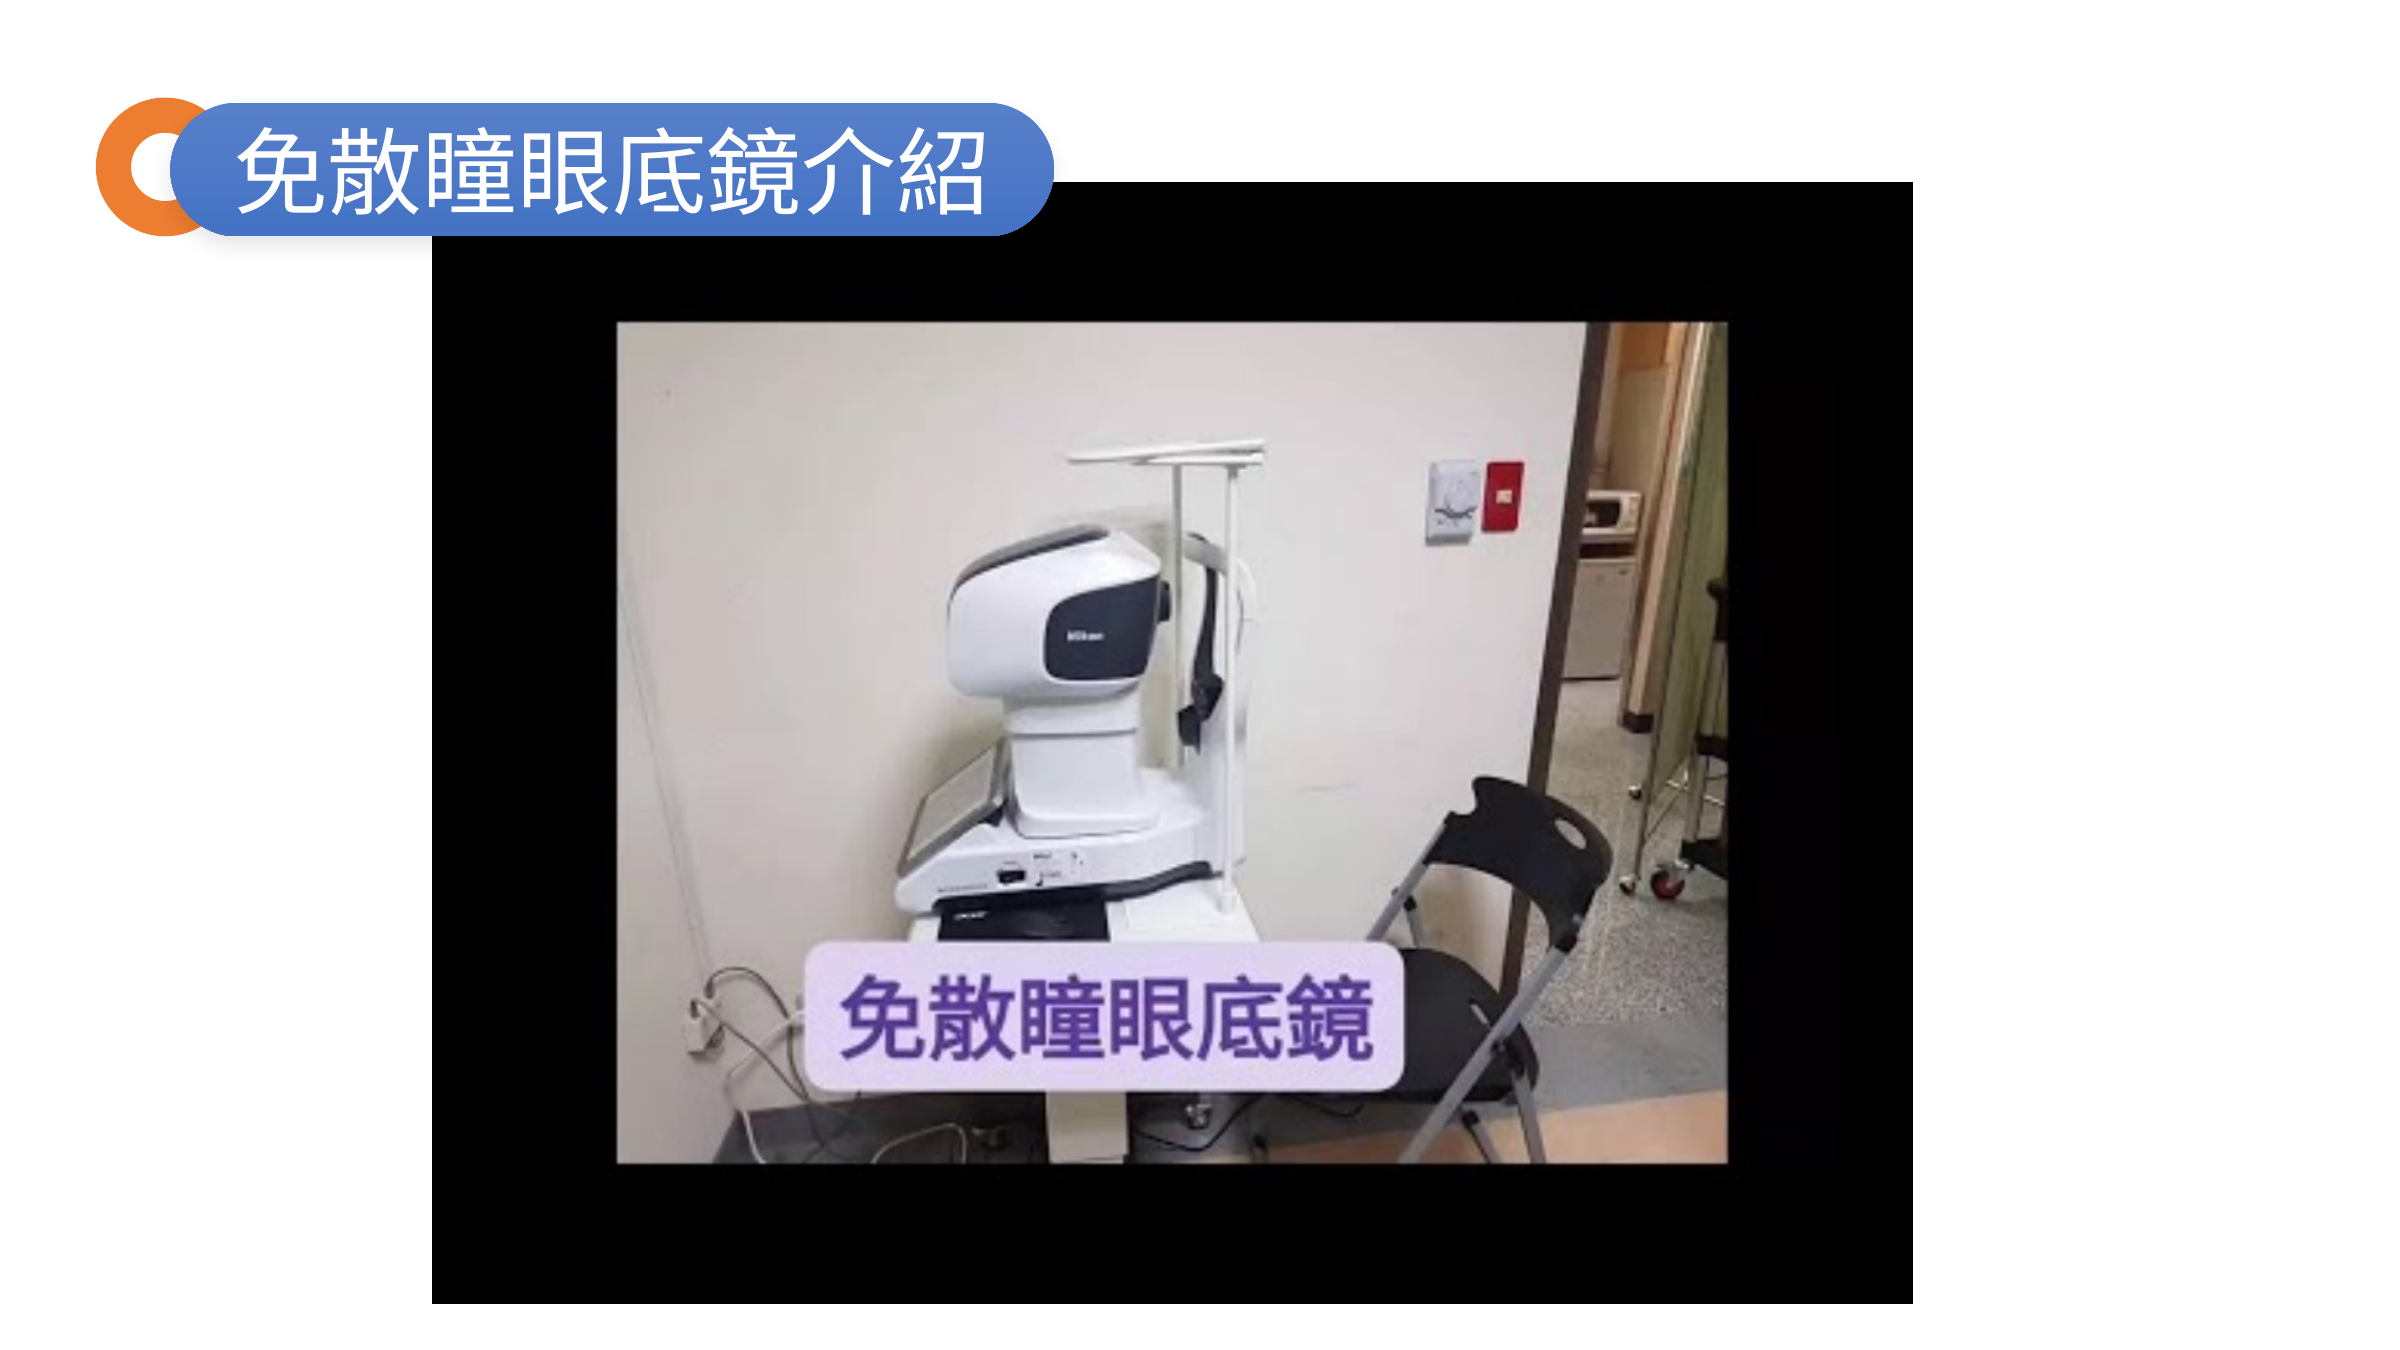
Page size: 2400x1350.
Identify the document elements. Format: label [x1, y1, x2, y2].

text_box [431, 181, 1914, 1305]
text_box [95, 97, 1054, 237]
